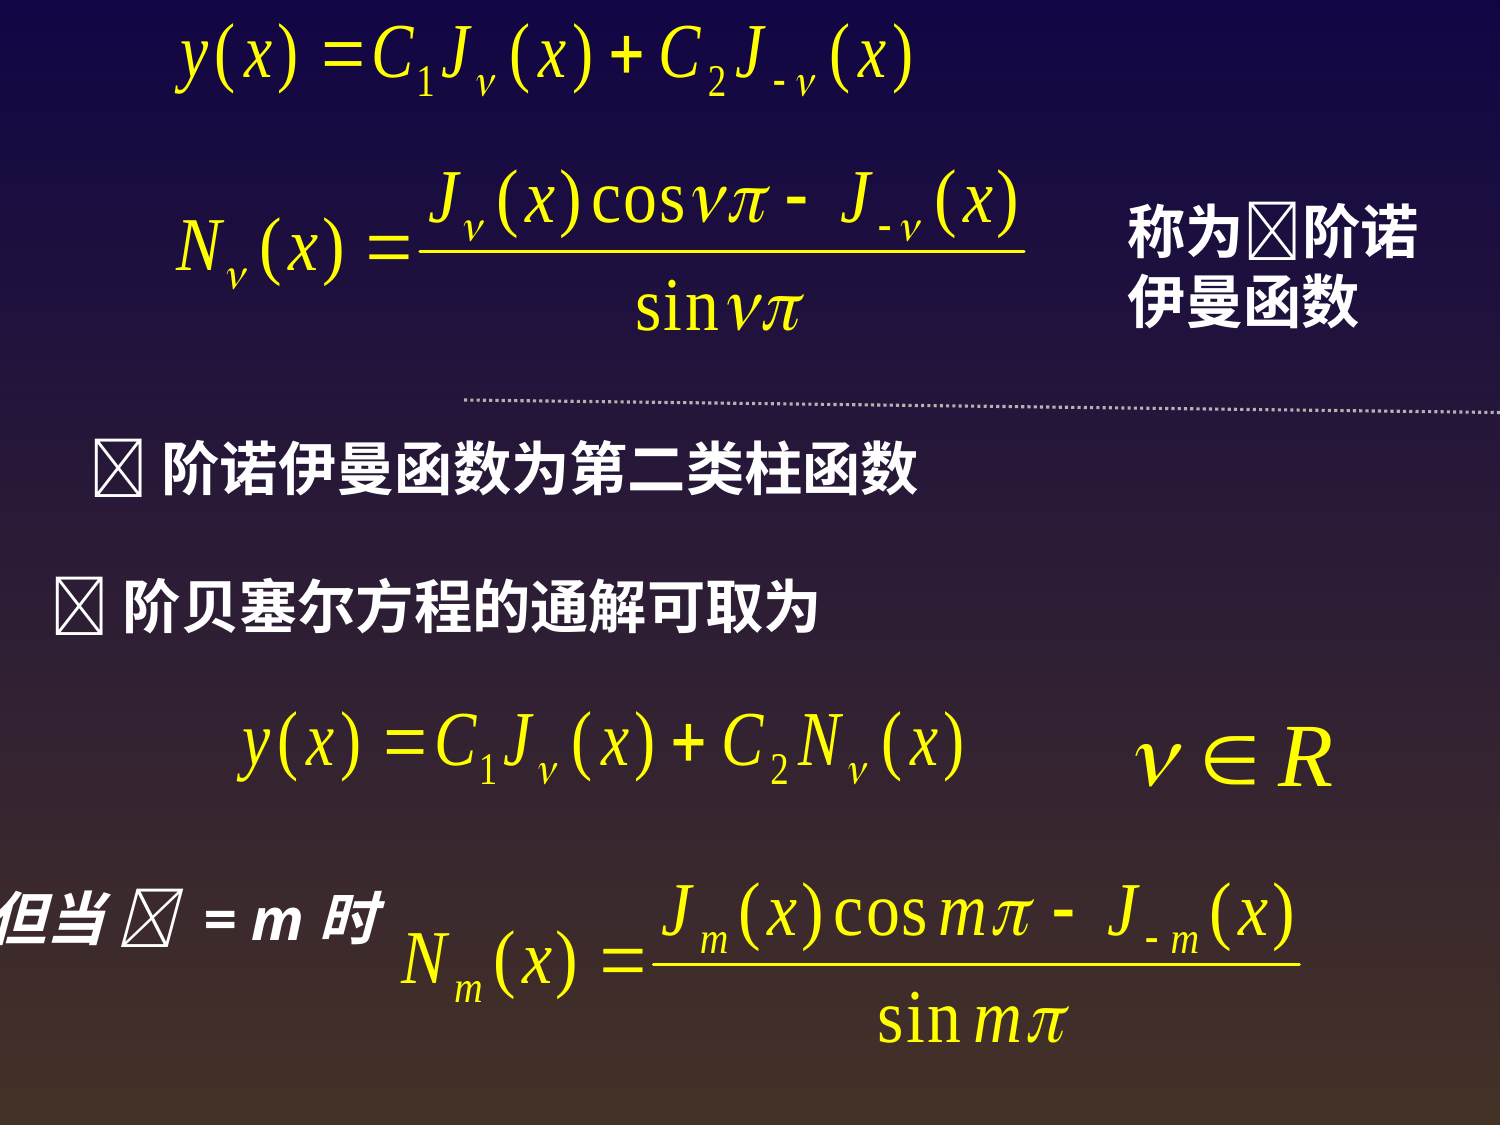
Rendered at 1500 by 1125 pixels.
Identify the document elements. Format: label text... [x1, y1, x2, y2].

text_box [162, 149, 1038, 343]
text_box 但当  = m时 [0, 875, 387, 960]
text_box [1127, 704, 1354, 810]
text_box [224, 687, 975, 800]
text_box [387, 862, 1311, 1056]
text_box 称为阶诺伊曼函数 [1112, 187, 1457, 343]
text_box 阶诺伊曼函数为第二类柱函数 [74, 425, 963, 510]
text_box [162, 0, 925, 113]
text_box 阶贝塞尔方程的通解可取为 [35, 562, 837, 648]
